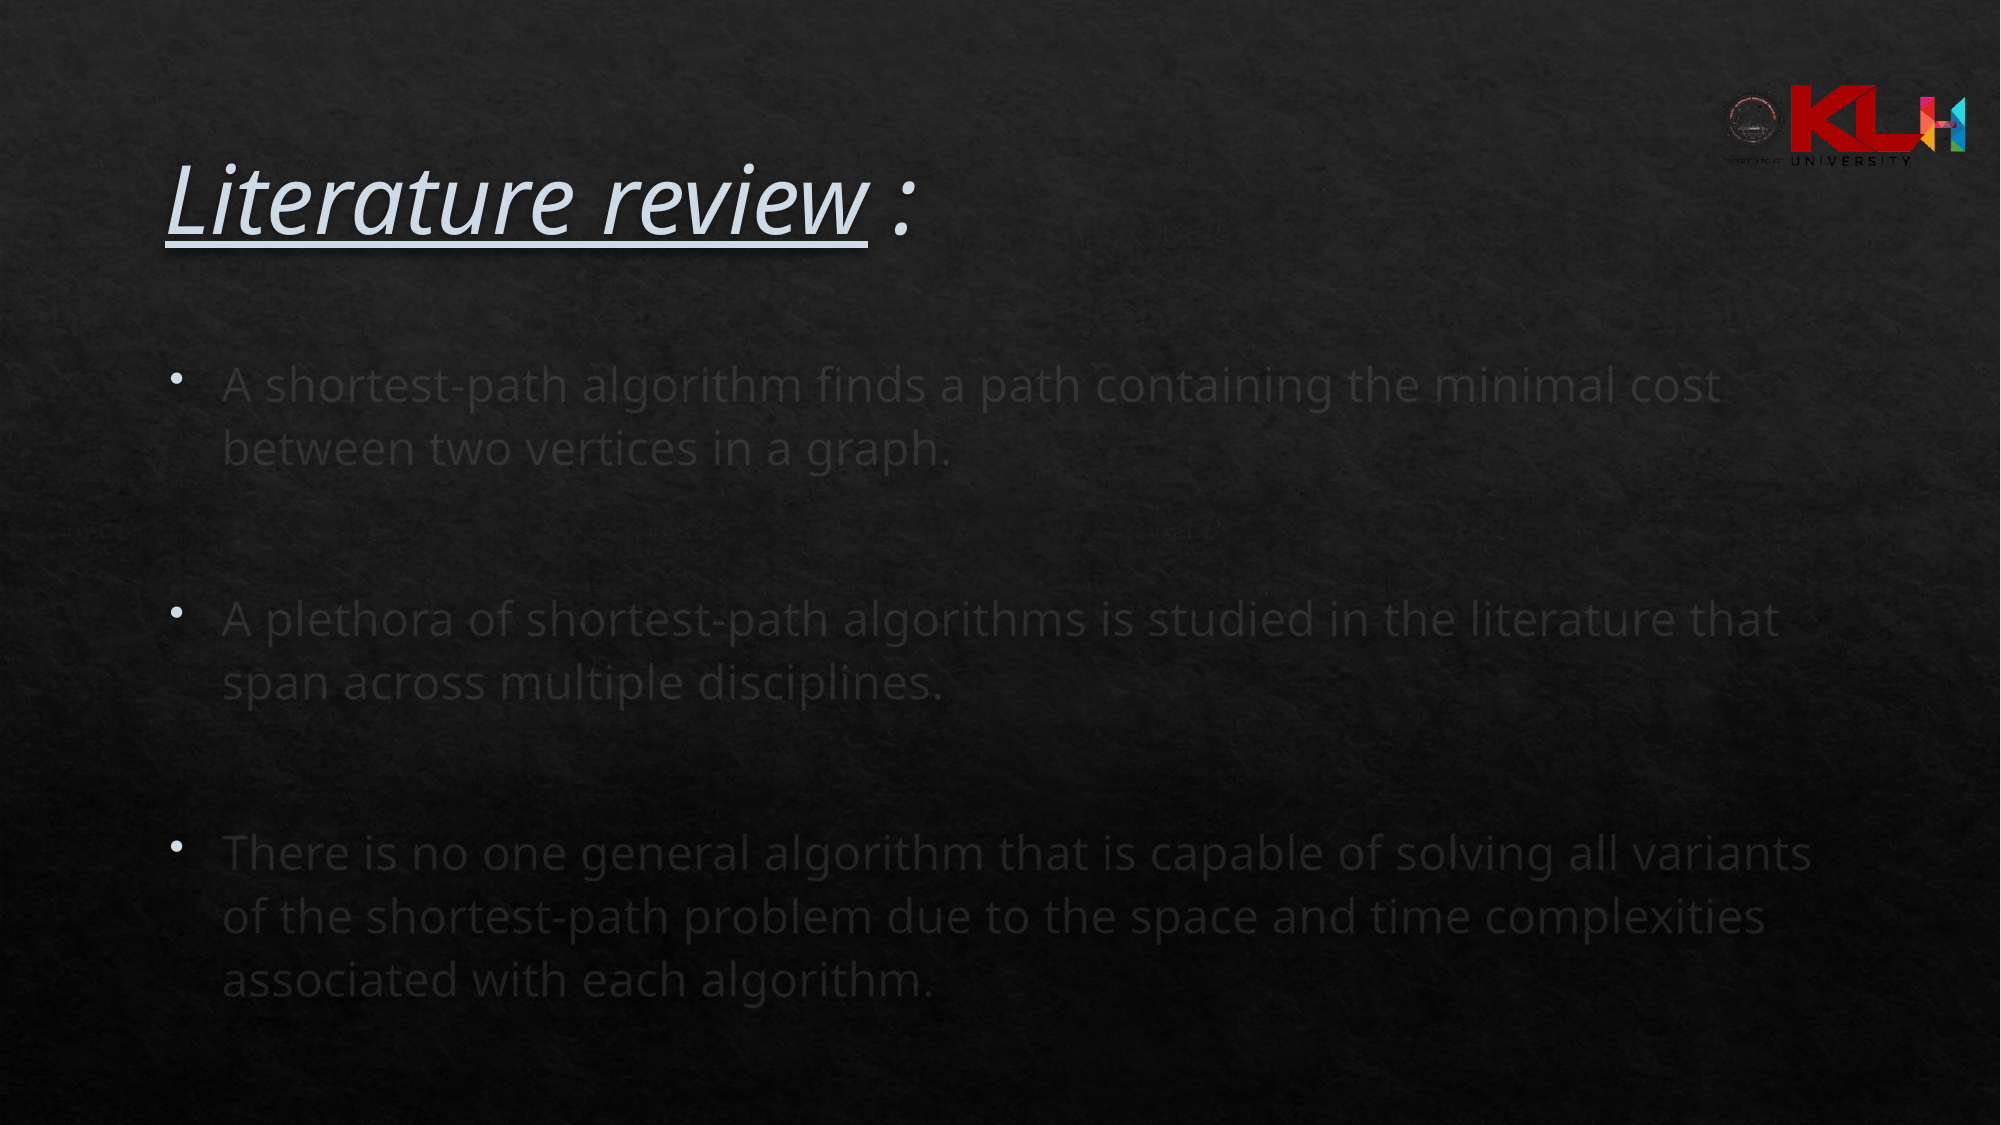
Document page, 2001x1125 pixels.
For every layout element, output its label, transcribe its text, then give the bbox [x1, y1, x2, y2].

picture [1712, 9, 1973, 194]
title Literature review : [149, 99, 1849, 307]
list A shortest-path algorithm finds a path containing the minimal cost between two vertices in a graph. A plethora of shortest-path algorithms is studied in the literature that span across multiple disciplines. There is no one general algorithm that is capable of solving all variants of the shortest-path problem due to the space and time complexities associated with each algorithm. [149, 340, 1849, 1090]
